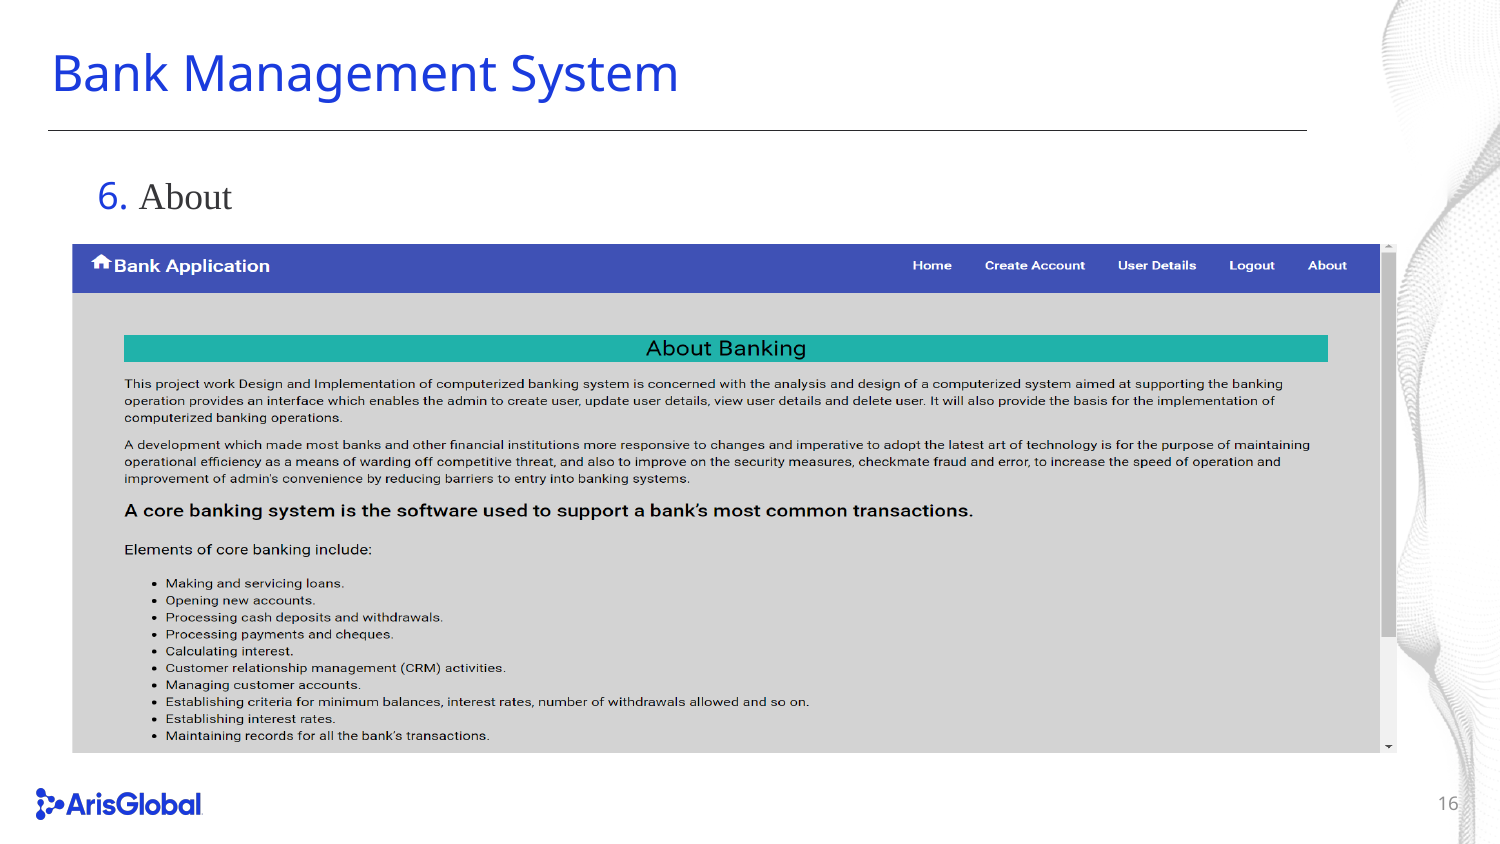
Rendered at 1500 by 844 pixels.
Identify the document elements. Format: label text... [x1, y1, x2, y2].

slide_number 16 [1396, 782, 1475, 827]
title Bank Management System [36, 27, 1311, 124]
picture [0, 0, 1500, 844]
list 6. About [72, 164, 1301, 244]
